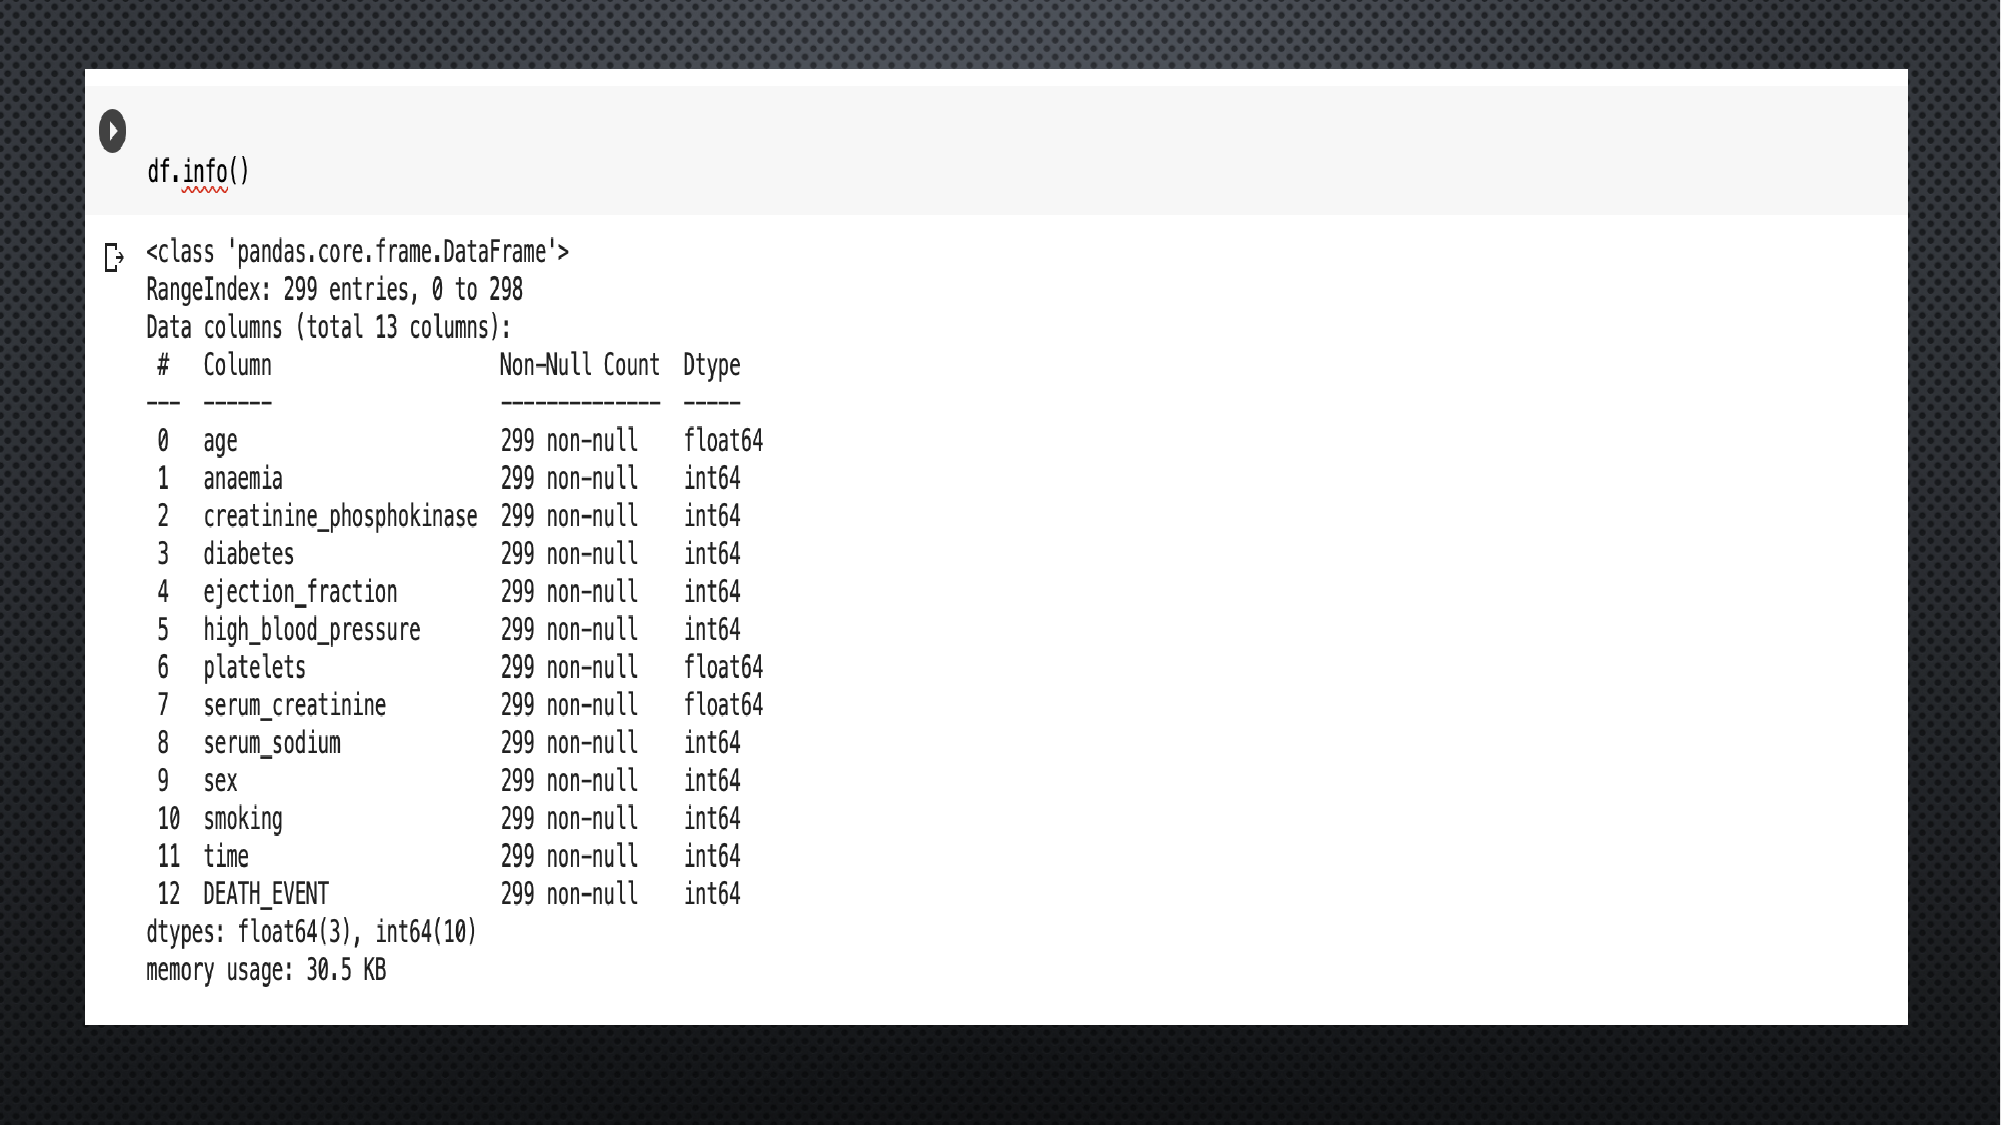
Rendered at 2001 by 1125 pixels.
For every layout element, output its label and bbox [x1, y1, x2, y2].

list [85, 69, 1908, 1026]
